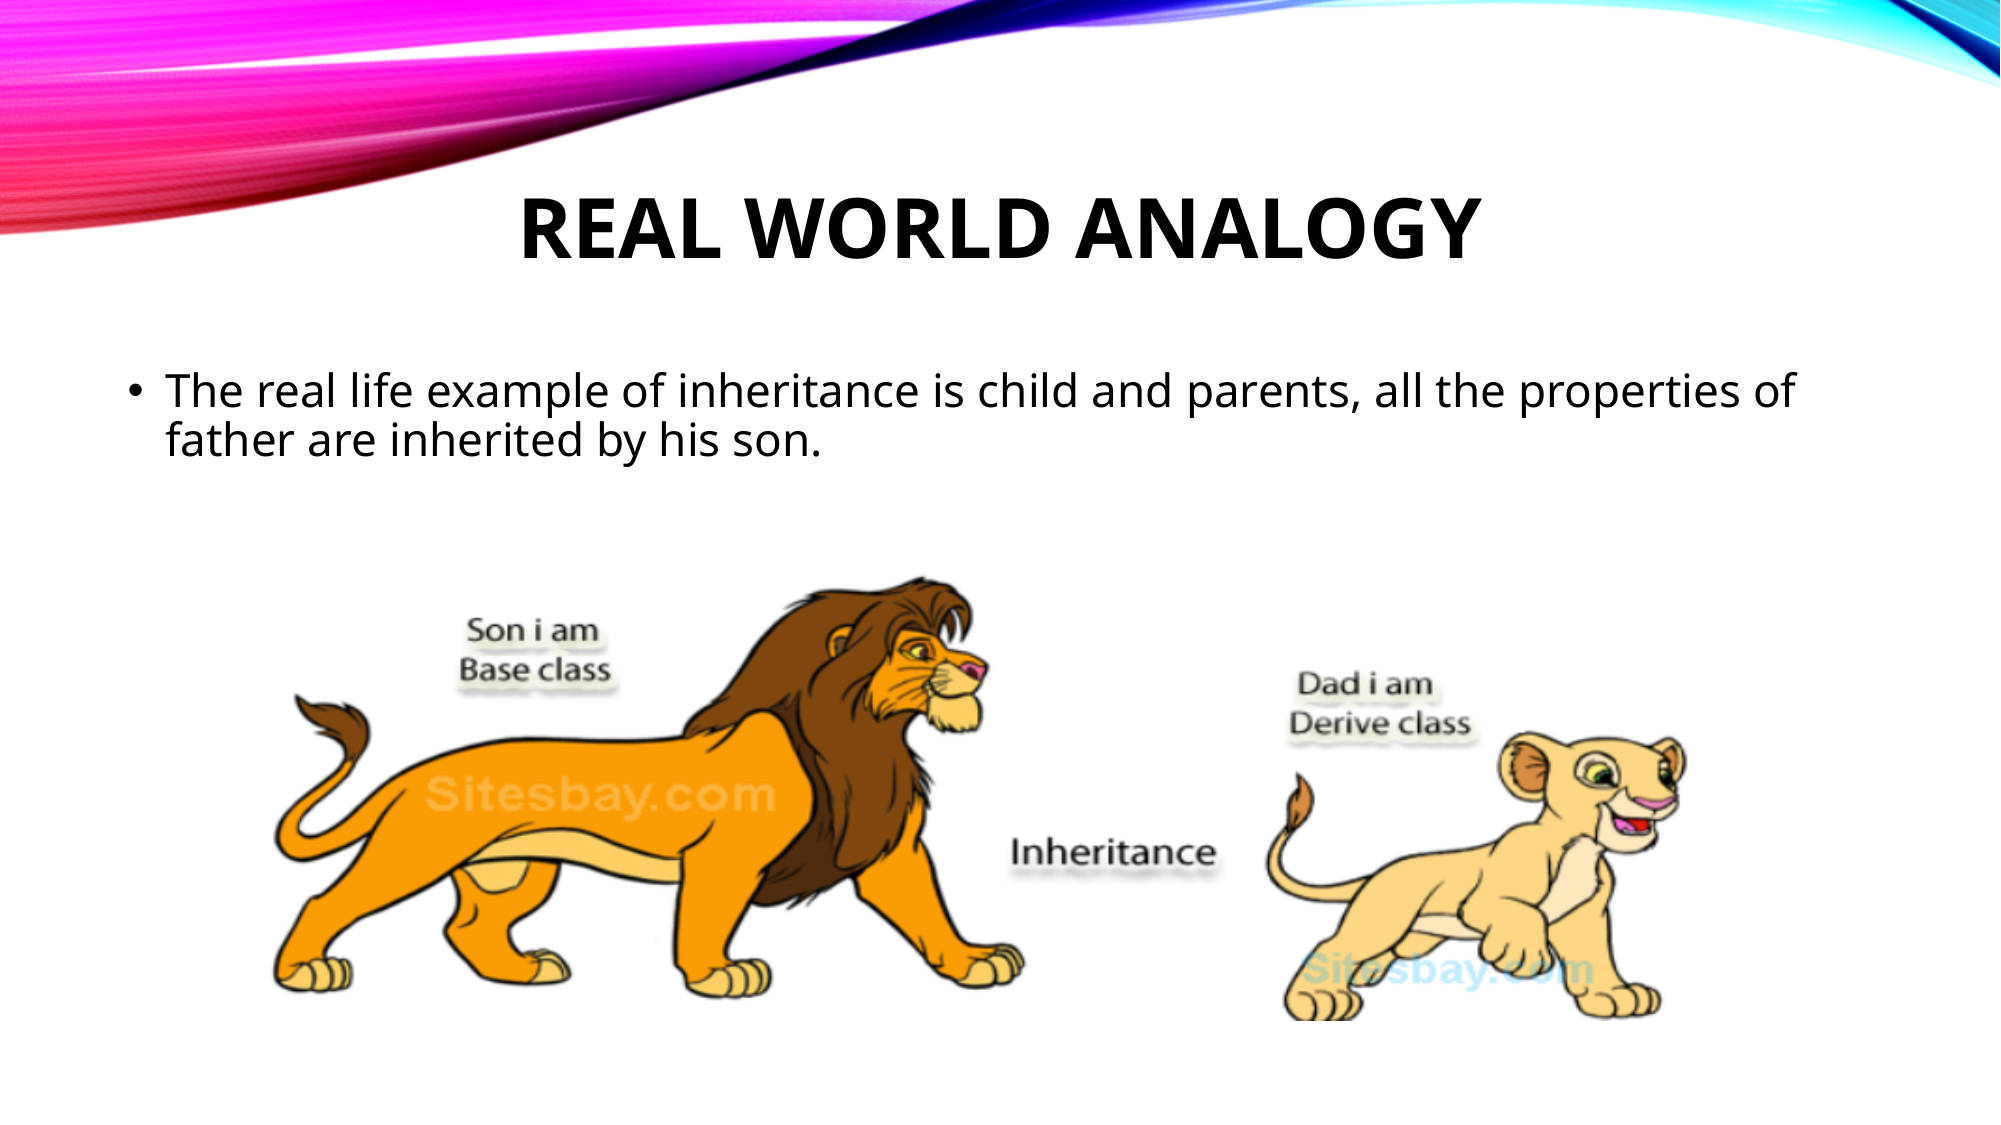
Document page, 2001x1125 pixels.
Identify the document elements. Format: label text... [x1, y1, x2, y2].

title REAL WORLD ANALOGY [112, 125, 1888, 338]
picture [270, 542, 1697, 1021]
picture [1890, 0, 2000, 75]
list The real life example of inheritance is child and parents, all the properties of father are inherited by his son. [112, 360, 1888, 1021]
picture [1910, 0, 2000, 45]
picture [0, 0, 2000, 237]
